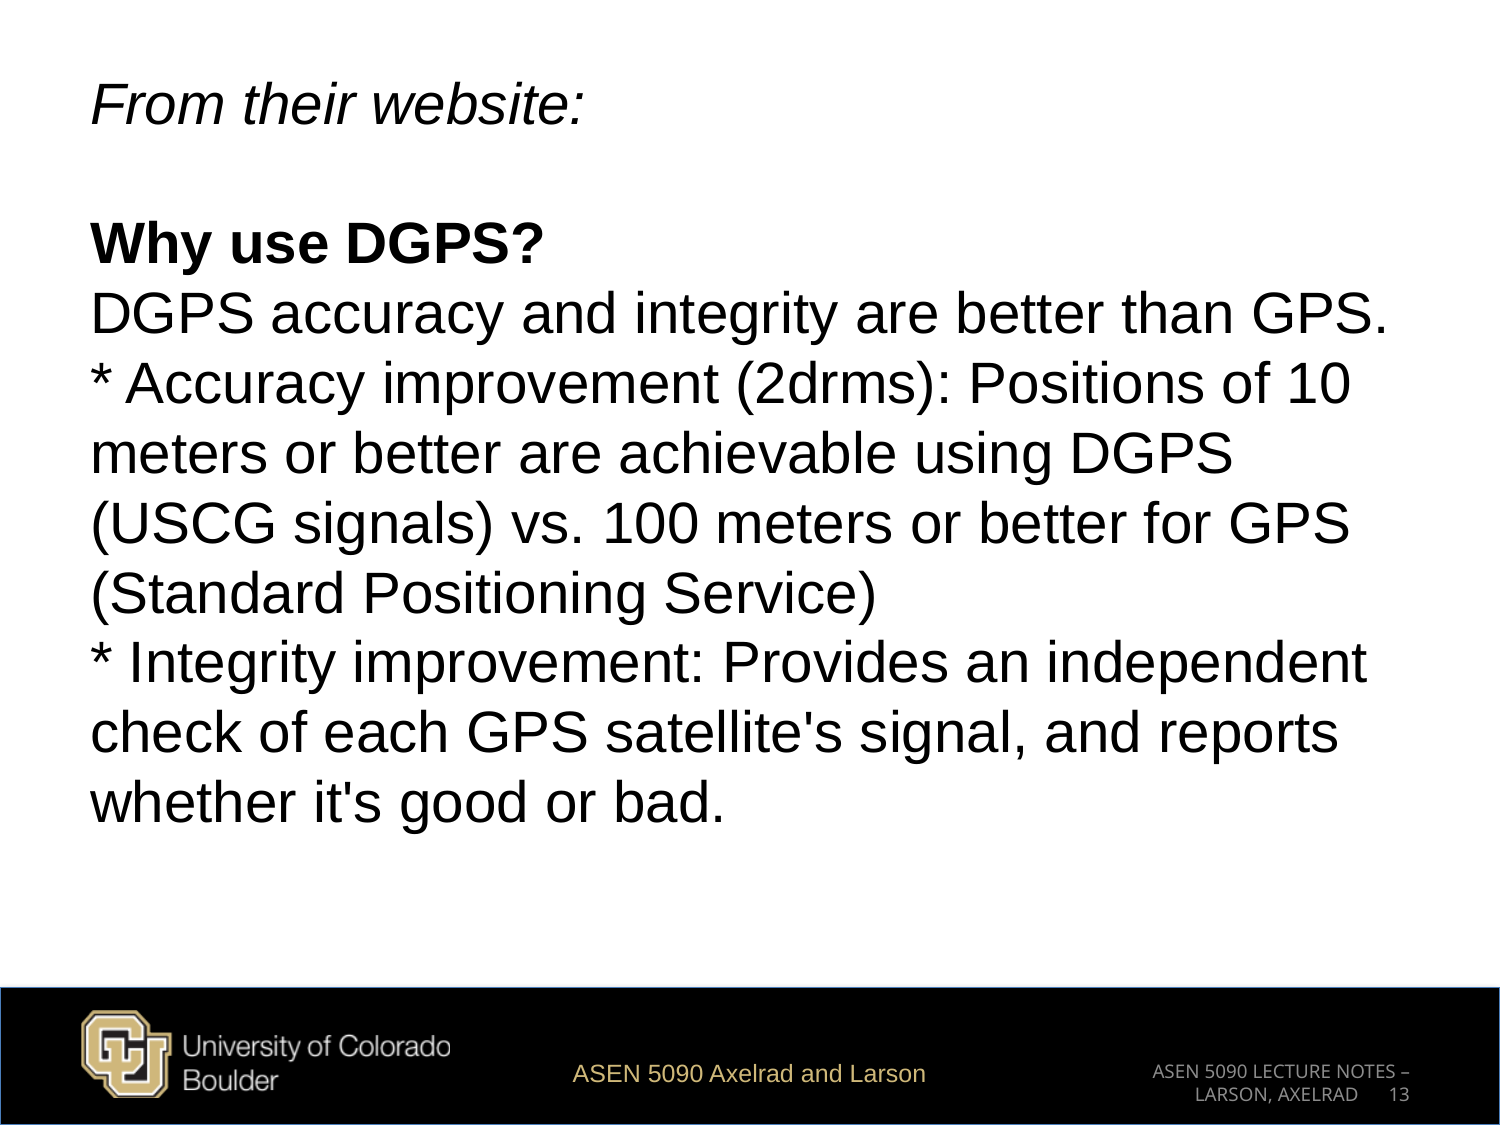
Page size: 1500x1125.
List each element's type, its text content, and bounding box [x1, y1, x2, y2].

footer ASEN 5090 Axelrad and Larson [512, 1042, 988, 1103]
title From their website: Why use DGPS? DGPS accuracy and integrity are better than GPS. * Accuracy improvement (2drms): Positions of 10 meters or better are achievable using DGPS (USCG signals) vs. 100 meters or better for GPS (Standard Positioning Service) * Integrity improvement: Provides an independent check of each GPS satellite's signal, and reports whether it's good or bad. [75, 45, 1425, 925]
slide_number ASEN 5090 LECTURE NOTES – LARSON, AXELRAD 13 [1074, 1042, 1425, 1103]
